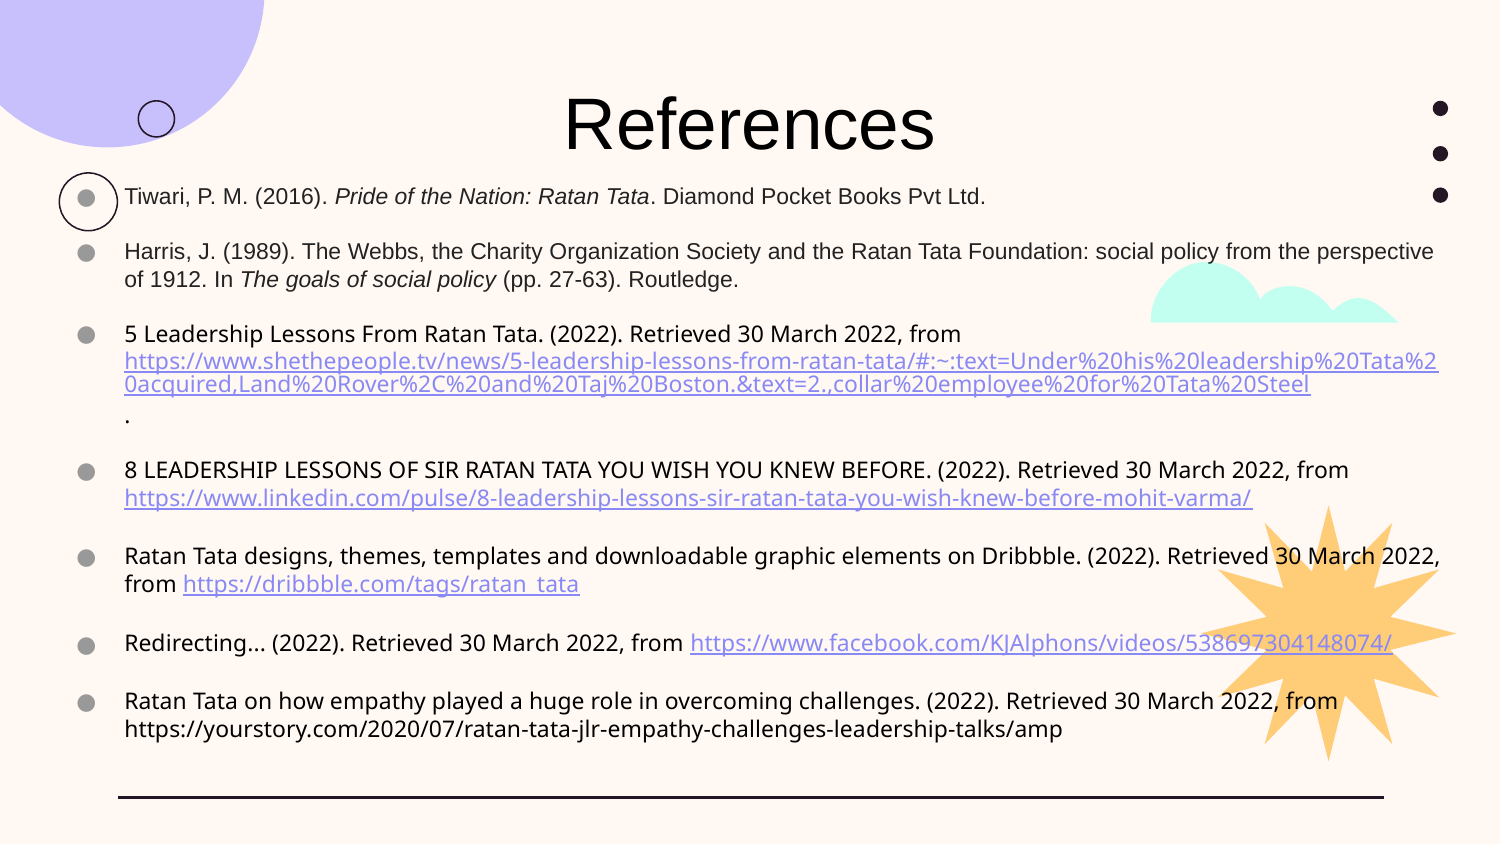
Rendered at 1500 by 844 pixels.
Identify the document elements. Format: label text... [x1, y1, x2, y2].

list Tiwari, P. M. (2016). Pride of the Nation: Ratan Tata. Diamond Pocket Books Pvt Ltd. Harris, J. (1989). The Webbs, the Charity Organization Society and the Ratan Tata Foundation: social policy from the perspective of 1912. In The goals of social policy (pp. 27-63). Routledge. 5 Leadership Lessons From Ratan Tata. (2022). Retrieved 30 March 2022, from https://www.shethepeople.tv/news/5-leadership-lessons-from-ratan-tata/#:~:text=Under%20his%20leadership%20Tata%20acquired,Land%20Rover%2C%20and%20Taj%20Boston.&text=2.,collar%20employee%20for%20Tata%20Steel. 8 LEADERSHIP LESSONS OF SIR RATAN TATA YOU WISH YOU KNEW BEFORE. (2022). Retrieved 30 March 2022, from https://www.linkedin.com/pulse/8-leadership-lessons-sir-ratan-tata-you-wish-knew-before-mohit-varma/ Ratan Tata designs, themes, templates and downloadable graphic elements on Dribbble. (2022). Retrieved 30 March 2022, from https://dribbble.com/tags/ratan_tata Redirecting... (2022). Retrieved 30 March 2022, from https://www.facebook.com/KJAlphons/videos/538697304148074/ Ratan Tata on how empathy played a huge role in overcoming challenges. (2022). Retrieved 30 March 2022, from https://yourstory.com/2020/07/ratan-tata-jlr-empathy-challenges-leadership-talks/amp [34, 166, 1467, 791]
title References [118, 72, 1382, 167]
